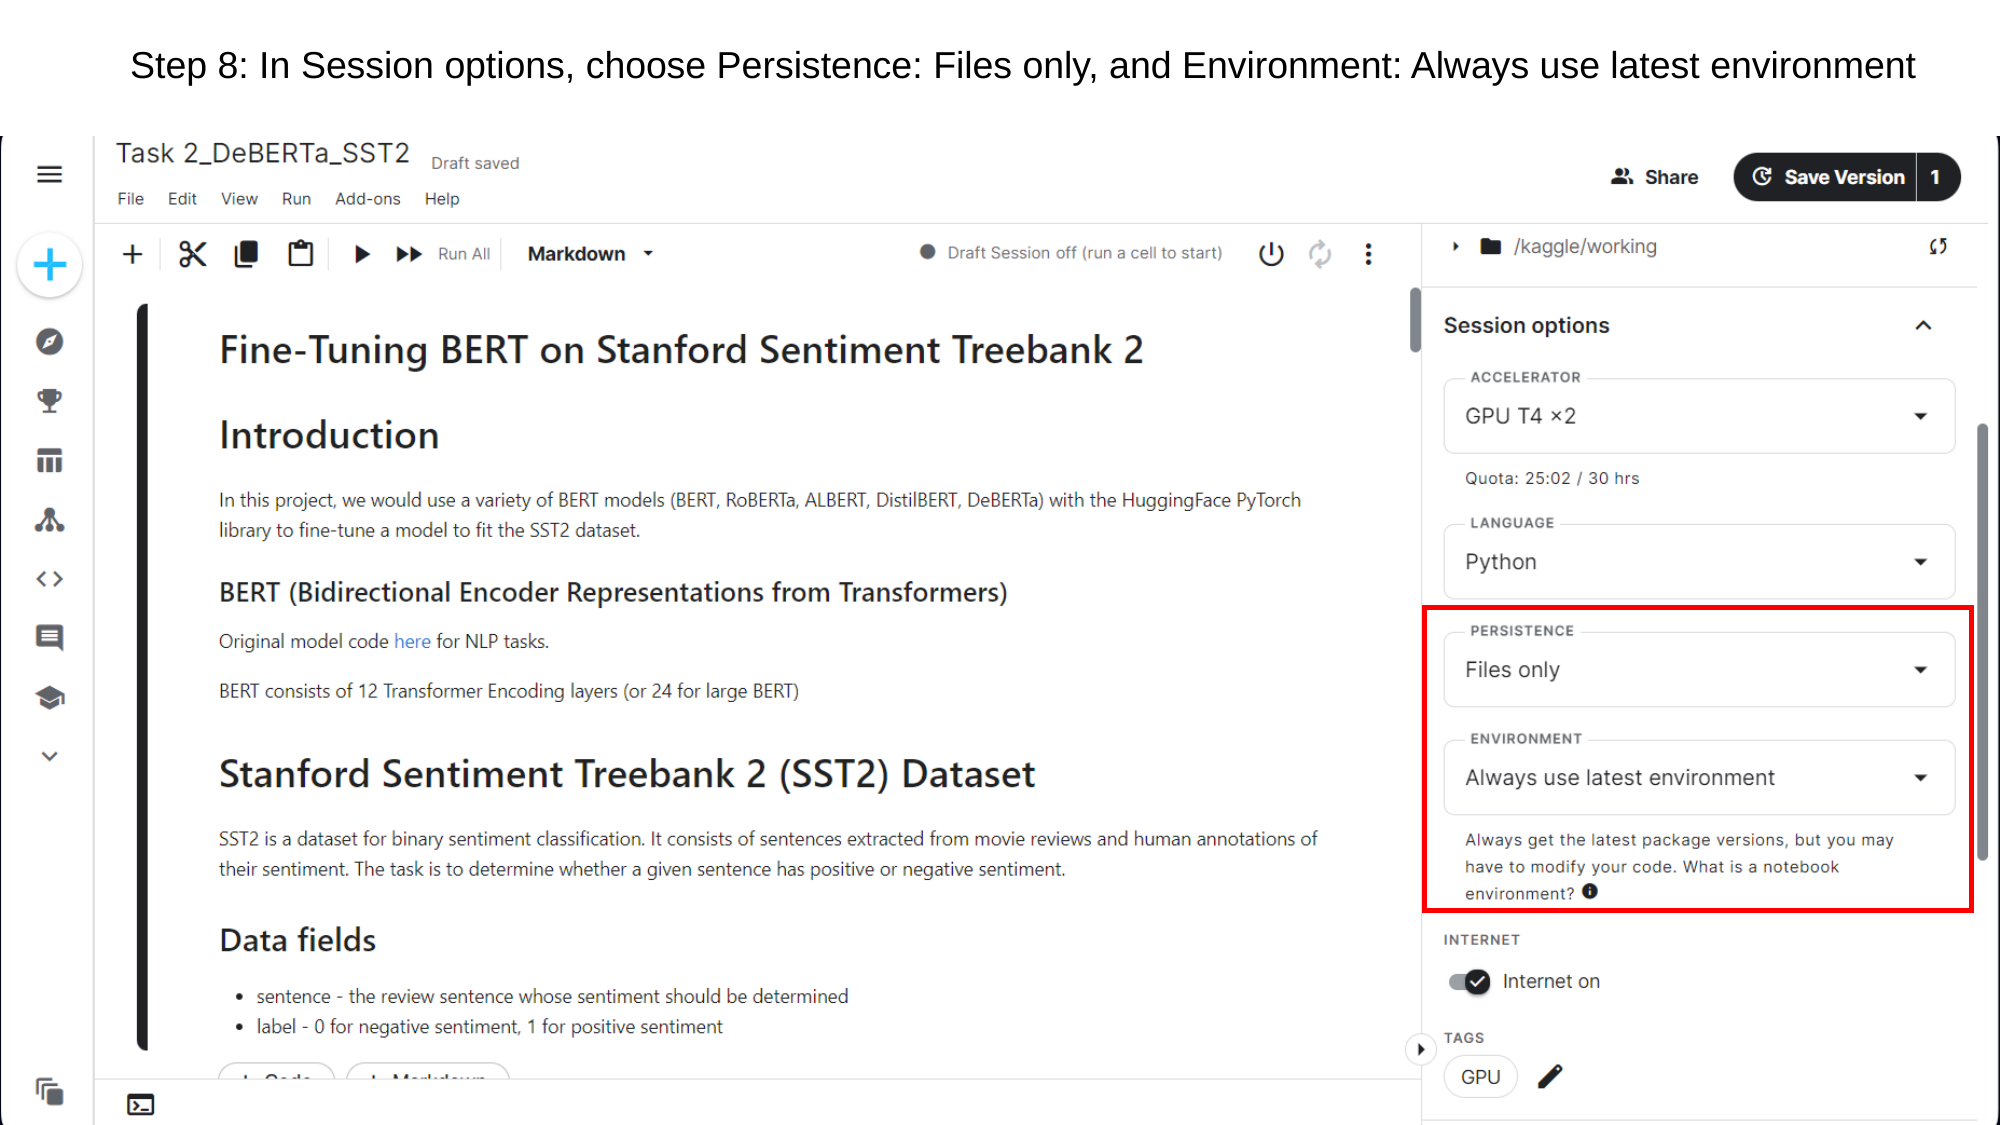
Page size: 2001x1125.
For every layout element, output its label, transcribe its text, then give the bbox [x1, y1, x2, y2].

picture [0, 135, 2000, 1125]
text_box Step 8: In Session options, choose Persistence: Files only, and Environment: Always use latest environment [115, 33, 1955, 94]
